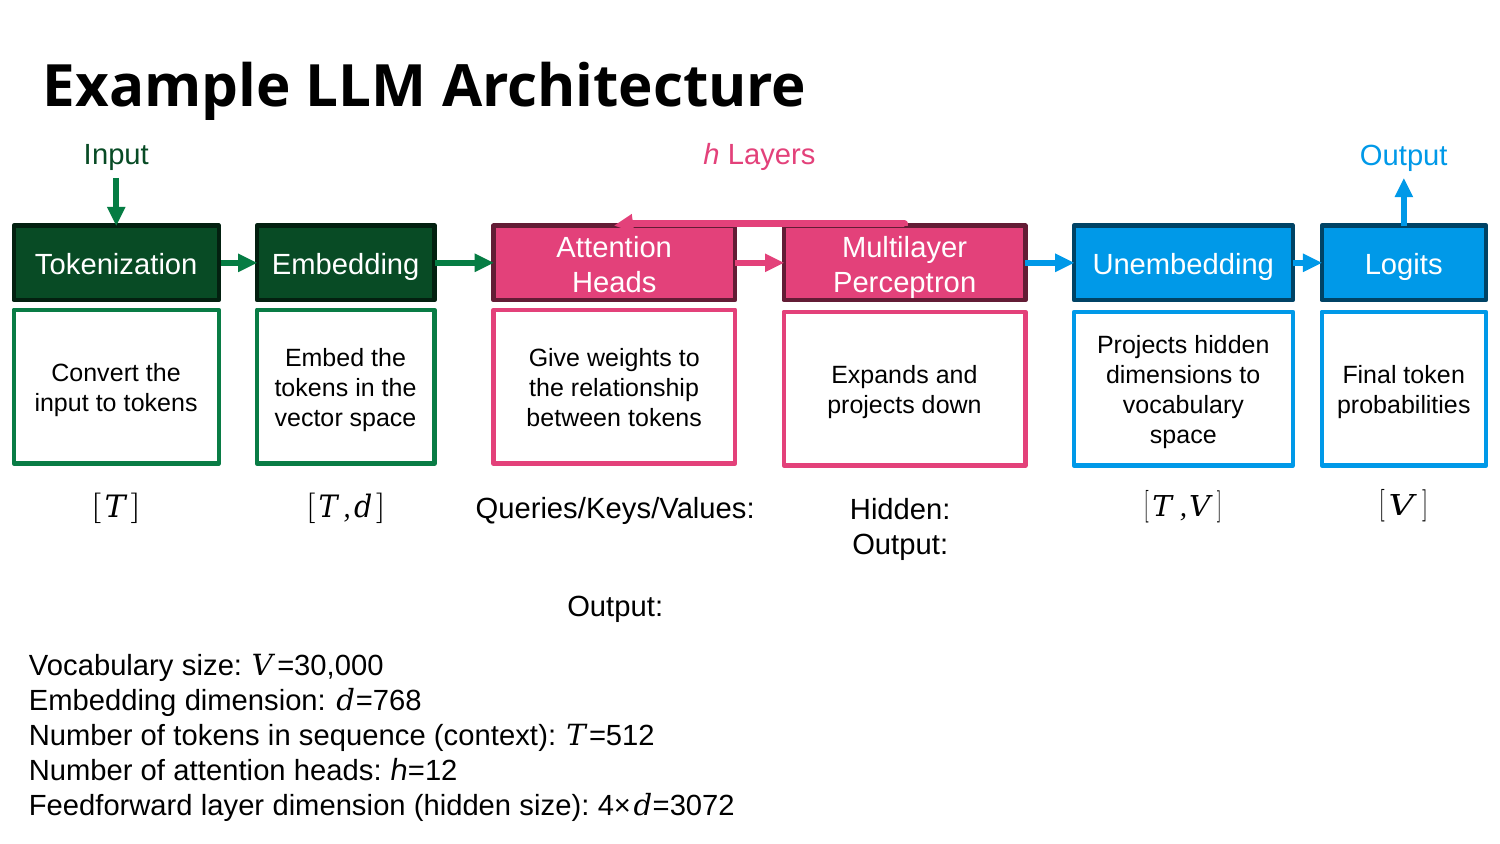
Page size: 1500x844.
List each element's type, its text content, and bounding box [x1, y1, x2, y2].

text_box Embedding [255, 223, 437, 302]
text_box Vocabulary size: 𝑉=30,000 Embedding dimension: 𝑑=768 Number of tokens in sequence (context): 𝑇=512 Number of attention heads: ℎ=12 Feedforward layer dimension (hidden size): 4×𝑑=3072 [14, 639, 765, 829]
text_box Final token probabilities [1320, 310, 1488, 468]
text_box h Layers [688, 128, 754, 178]
text_box Unembedding [1072, 223, 1295, 302]
text_box Projects hidden dimensions to vocabulary space [1072, 310, 1295, 468]
text_box Embed the tokens in the vector space [255, 308, 437, 466]
text_box Tokenization [12, 223, 221, 302]
text_box Convert the input to tokens [12, 308, 221, 466]
text_box Multilayer Perceptron [782, 223, 1028, 302]
text_box Input [35, 128, 198, 178]
text_box Expands and projects down [782, 310, 1028, 468]
title Example LLM Architecture [27, 30, 1065, 136]
text_box h Layers [766, 128, 831, 178]
text_box Give weights to the relationship between tokens [491, 308, 737, 466]
text_box Logits [1320, 223, 1488, 302]
text_box Output [1328, 128, 1480, 179]
text_box Attention Heads [491, 223, 737, 302]
